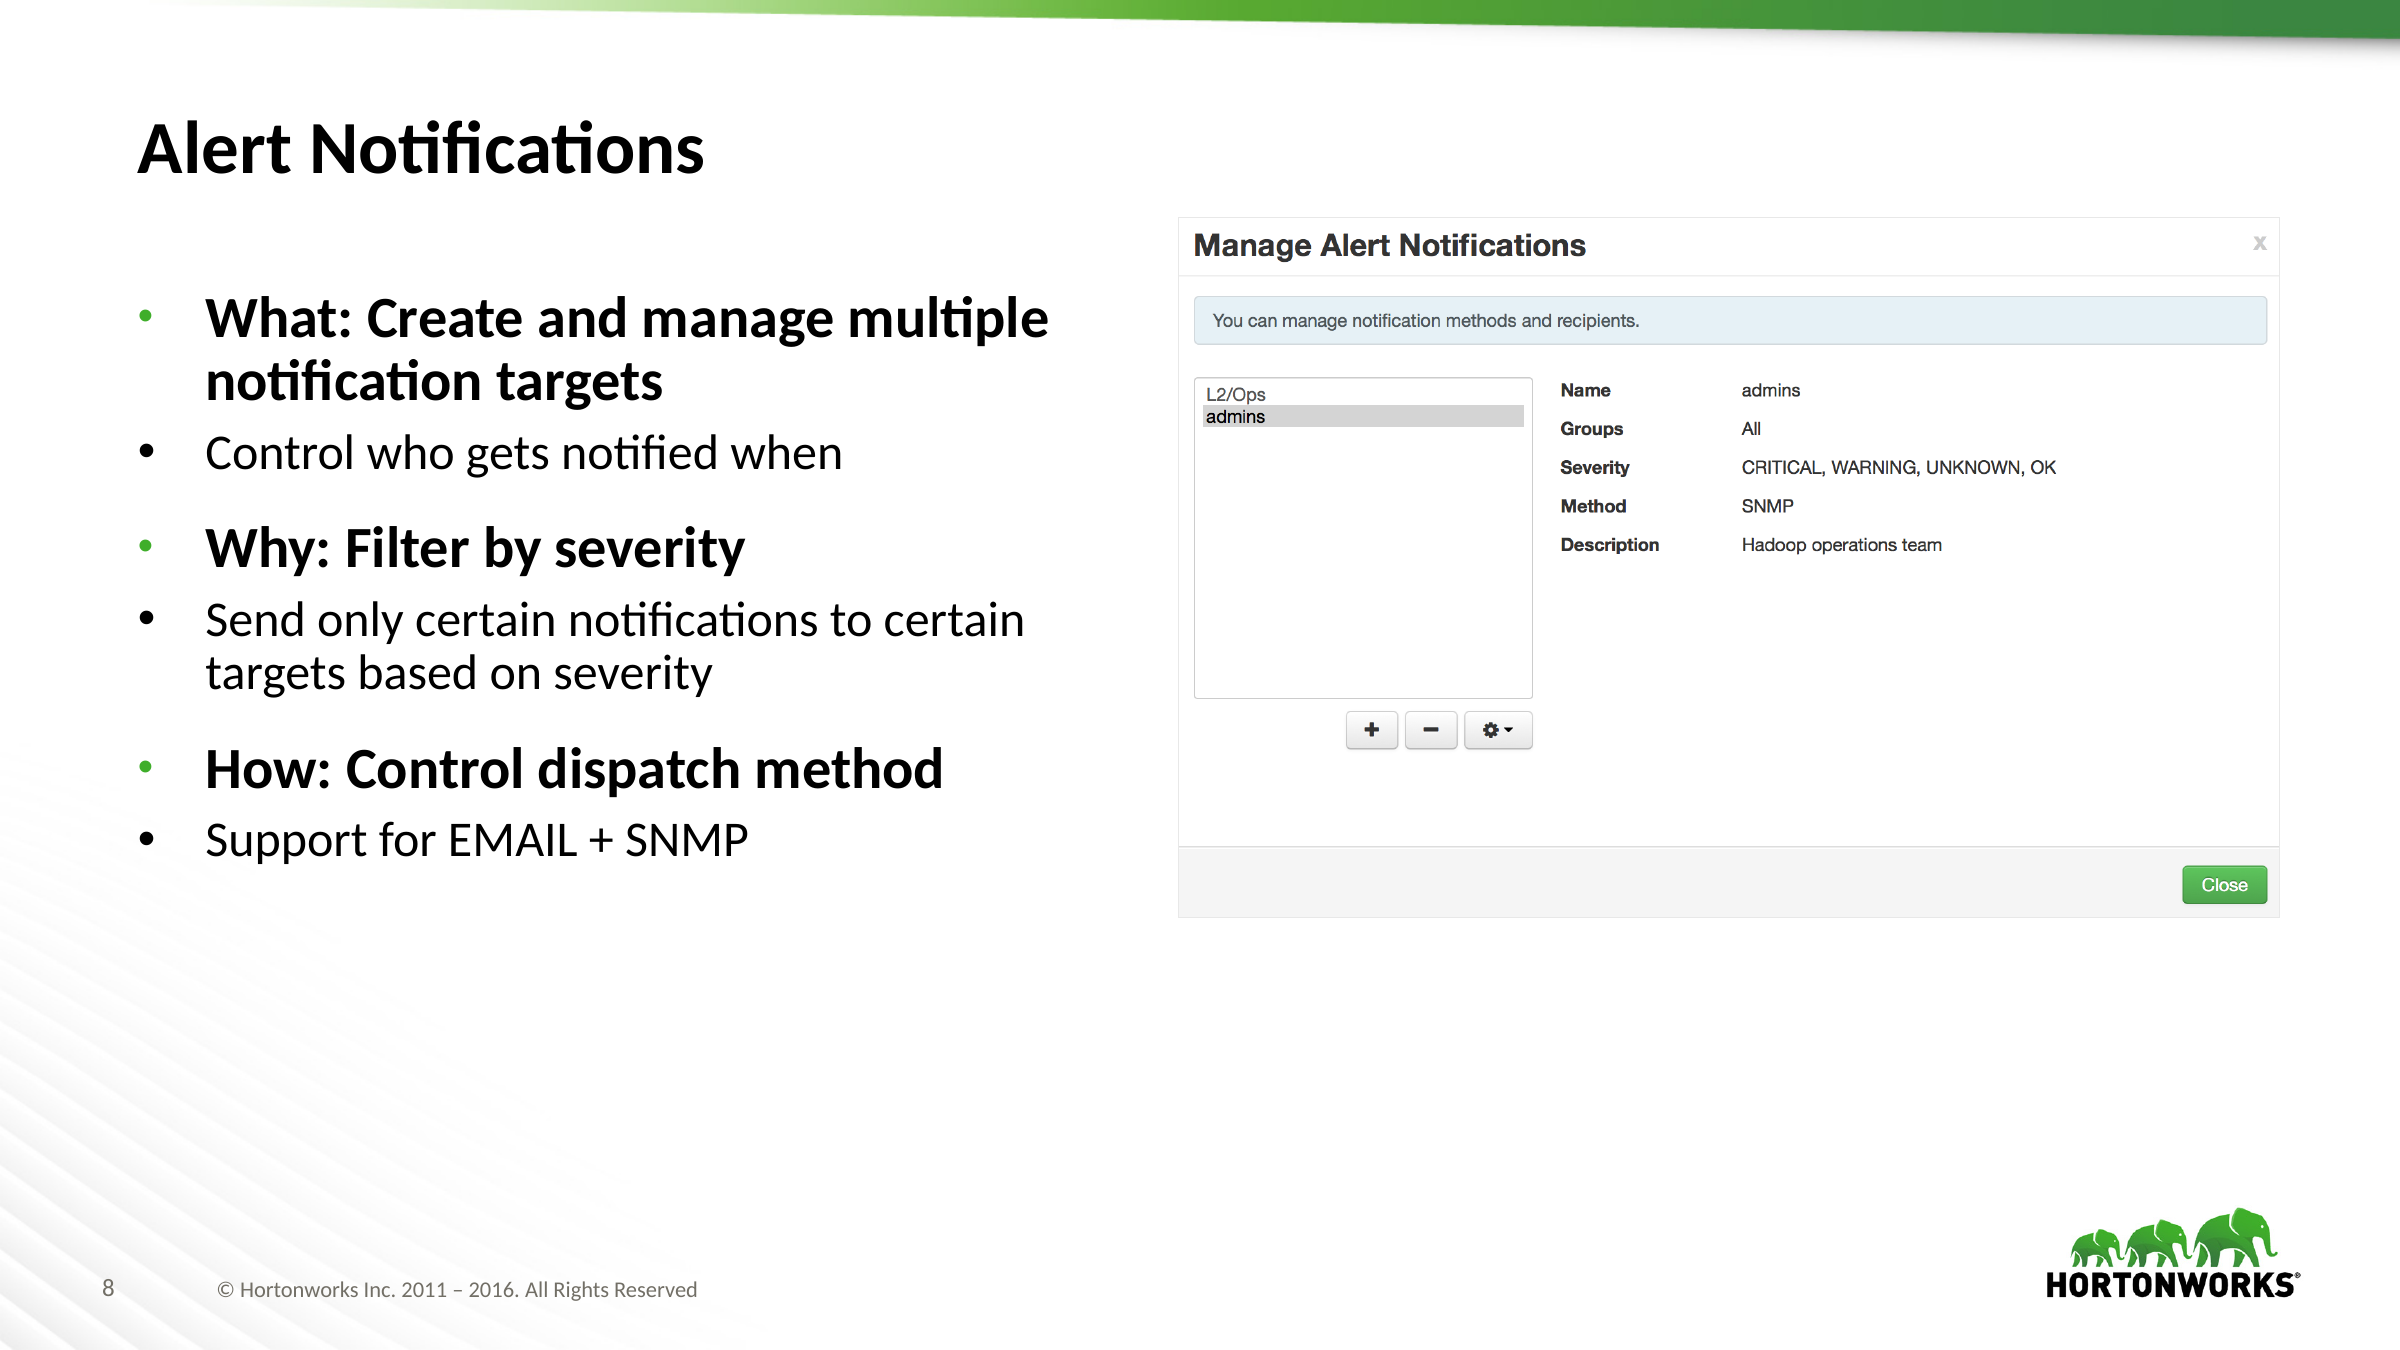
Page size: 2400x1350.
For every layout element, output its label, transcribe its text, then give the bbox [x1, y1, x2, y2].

picture [0, 0, 2400, 1350]
list What: Create and manage multiple notification targets Control who gets notified when Why: Filter by severity Send only certain notifications to certain targets based on severity How: Control dispatch method Support for EMAIL + SNMP [138, 287, 1059, 874]
title Alert Notifications [138, 111, 2298, 189]
